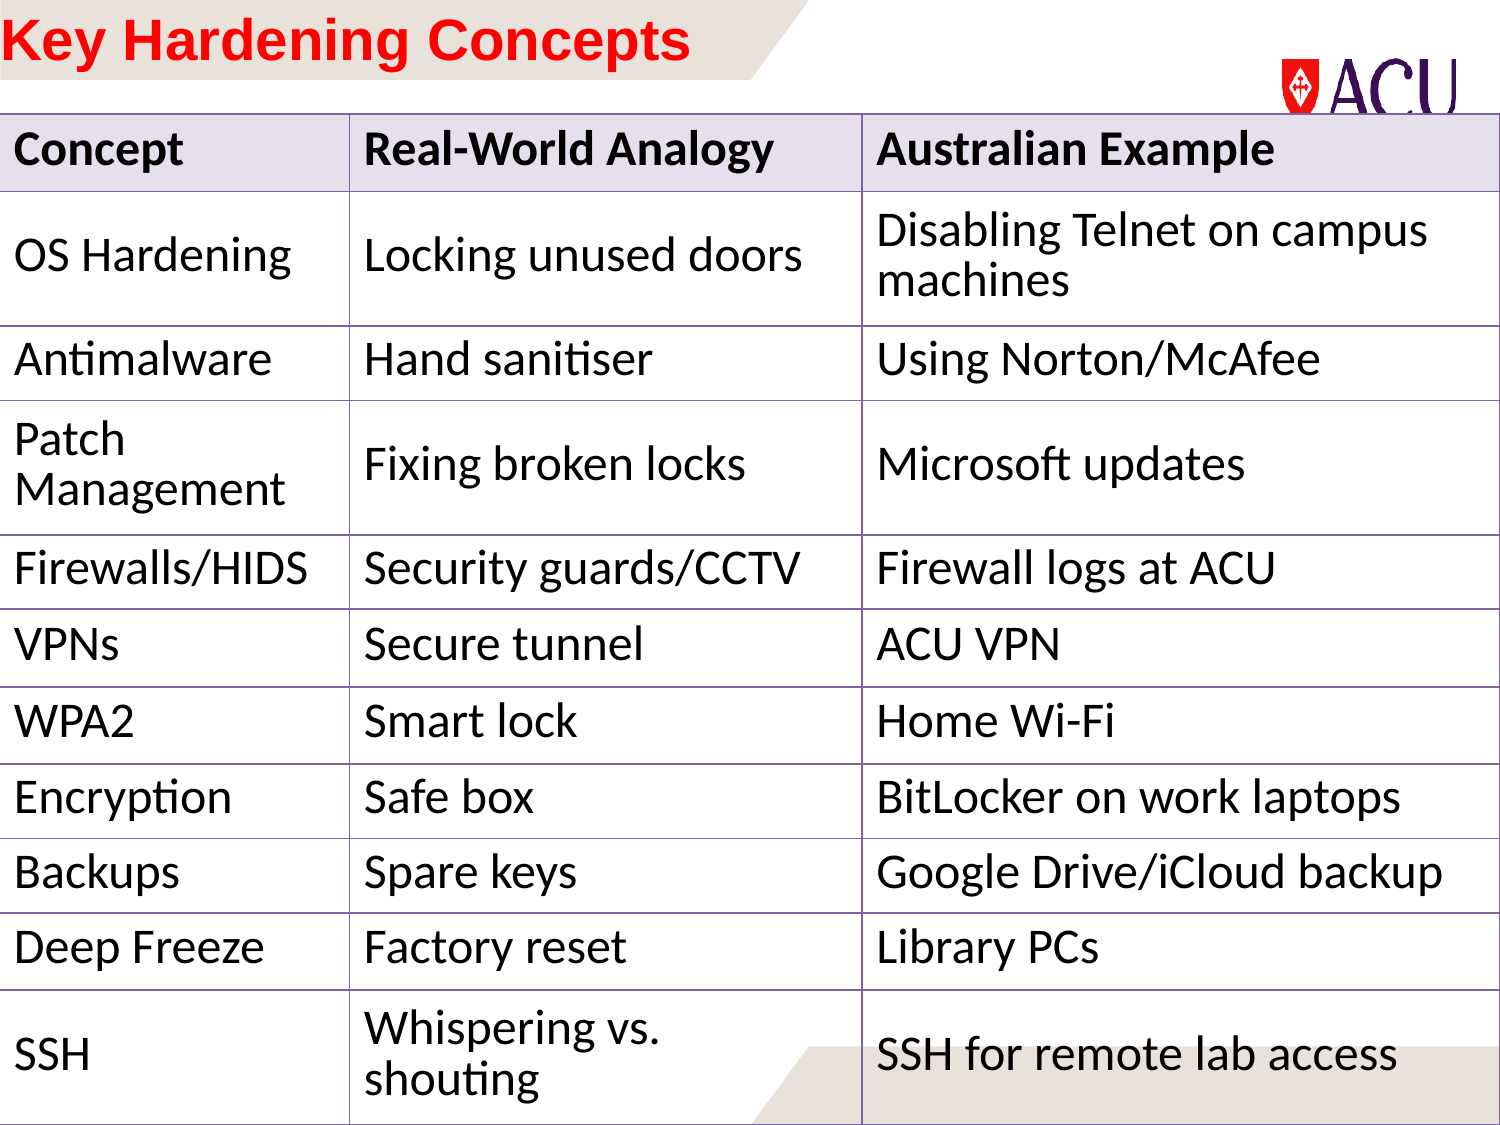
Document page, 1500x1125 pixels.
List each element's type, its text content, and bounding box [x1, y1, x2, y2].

table_cell Safe box [350, 765, 861, 838]
table_cell Home Wi-Fi [863, 688, 1499, 763]
table_cell WPA2 [0, 688, 349, 763]
table_cell SSH for remote lab access [863, 991, 1499, 1124]
table_cell ACU VPN [863, 610, 1499, 686]
table_cell Smart lock [350, 688, 861, 763]
table_cell SSH [0, 991, 349, 1124]
table_cell Locking unused doors [350, 192, 861, 325]
table_cell Patch Management [0, 401, 349, 534]
table_cell Library PCs [863, 914, 1499, 989]
table_cell Security guards/CCTV [350, 536, 861, 608]
table_cell Backups [0, 839, 349, 912]
table_cell Firewall logs at ACU [863, 536, 1499, 608]
table_cell Google Drive/iCloud backup [863, 839, 1499, 912]
table_cell Fixing broken locks [350, 401, 861, 534]
picture [1287, 58, 1456, 113]
table_cell Antimalware [0, 327, 349, 400]
table_cell Whispering vs. shouting [350, 991, 861, 1124]
table_cell Factory reset [350, 914, 861, 989]
table_cell Hand sanitiser [350, 327, 861, 400]
table_cell Using Norton/McAfee [863, 327, 1499, 400]
title Key Hardening Concepts [0, 0, 1287, 113]
table_header Real-World Analogy [350, 115, 861, 191]
table_cell Deep Freeze [0, 914, 349, 989]
table_cell Firewalls/HIDS [0, 536, 349, 608]
table_cell OS Hardening [0, 192, 349, 325]
table_cell BitLocker on work laptops [863, 765, 1499, 838]
table_header Australian Example [863, 115, 1499, 191]
table_cell Microsoft updates [863, 401, 1499, 534]
table_cell Secure tunnel [350, 610, 861, 686]
table_cell Encryption [0, 765, 349, 838]
table_cell VPNs [0, 610, 349, 686]
table_cell Spare keys [350, 839, 861, 912]
table_cell Disabling Telnet on campus machines [863, 192, 1499, 325]
table_header Concept [0, 115, 349, 191]
